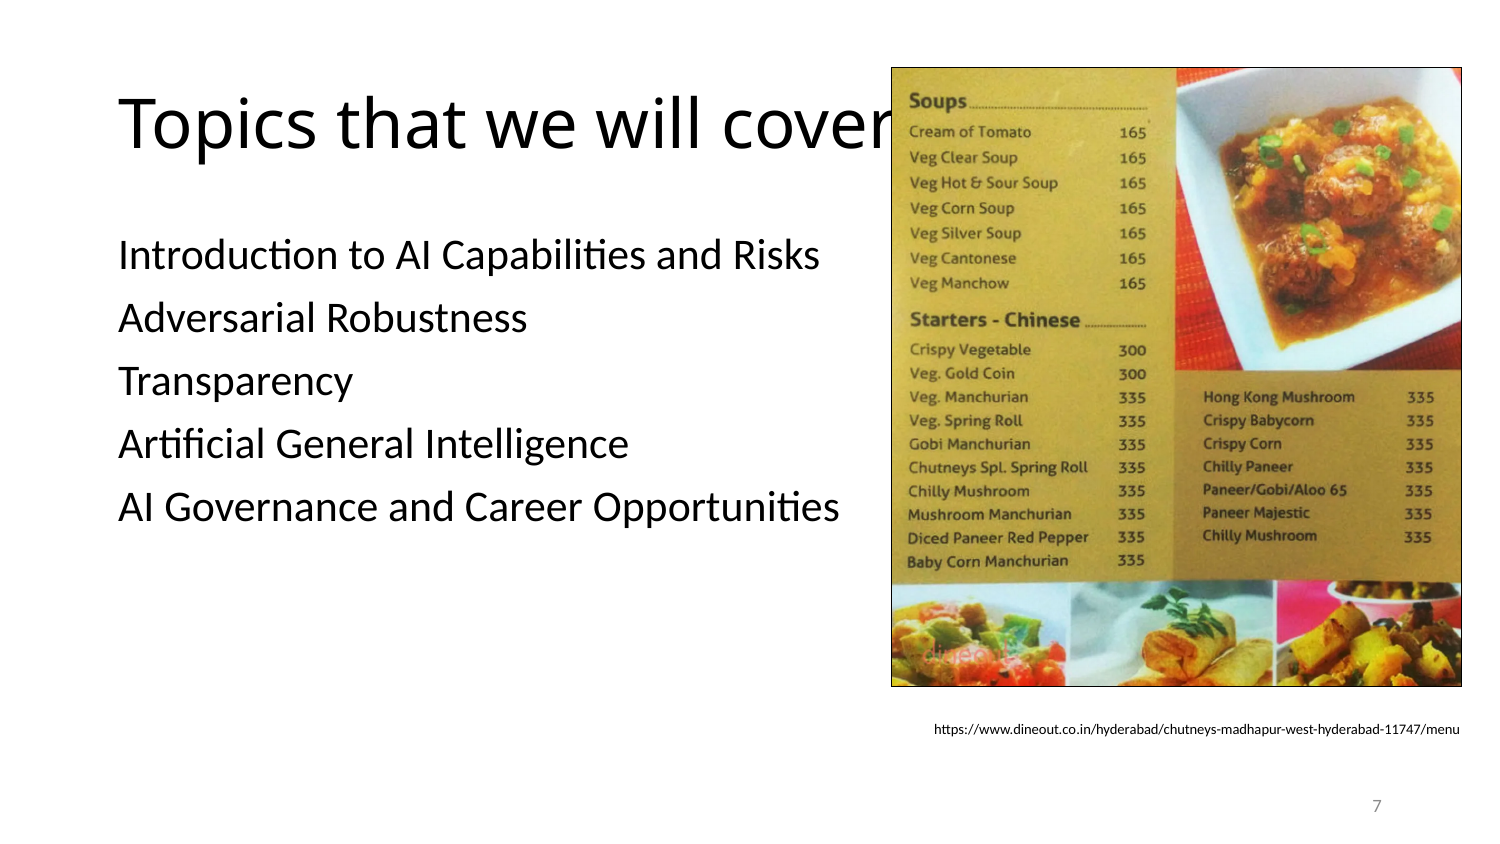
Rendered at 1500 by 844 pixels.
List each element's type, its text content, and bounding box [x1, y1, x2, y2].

text_box https://www.dineout.co.in/hyderabad/chutneys-madhapur-west-hyderabad-11747/menu [1397, 712, 1476, 746]
title Topics that we will cover [103, 44, 1397, 208]
slide_number 7 [1059, 782, 1397, 827]
list Introduction to AI Capabilities and Risks Adversarial Robustness Transparency Artificial General Intelligence AI Governance and Career Opportunities [103, 224, 1397, 760]
picture [891, 67, 1462, 687]
